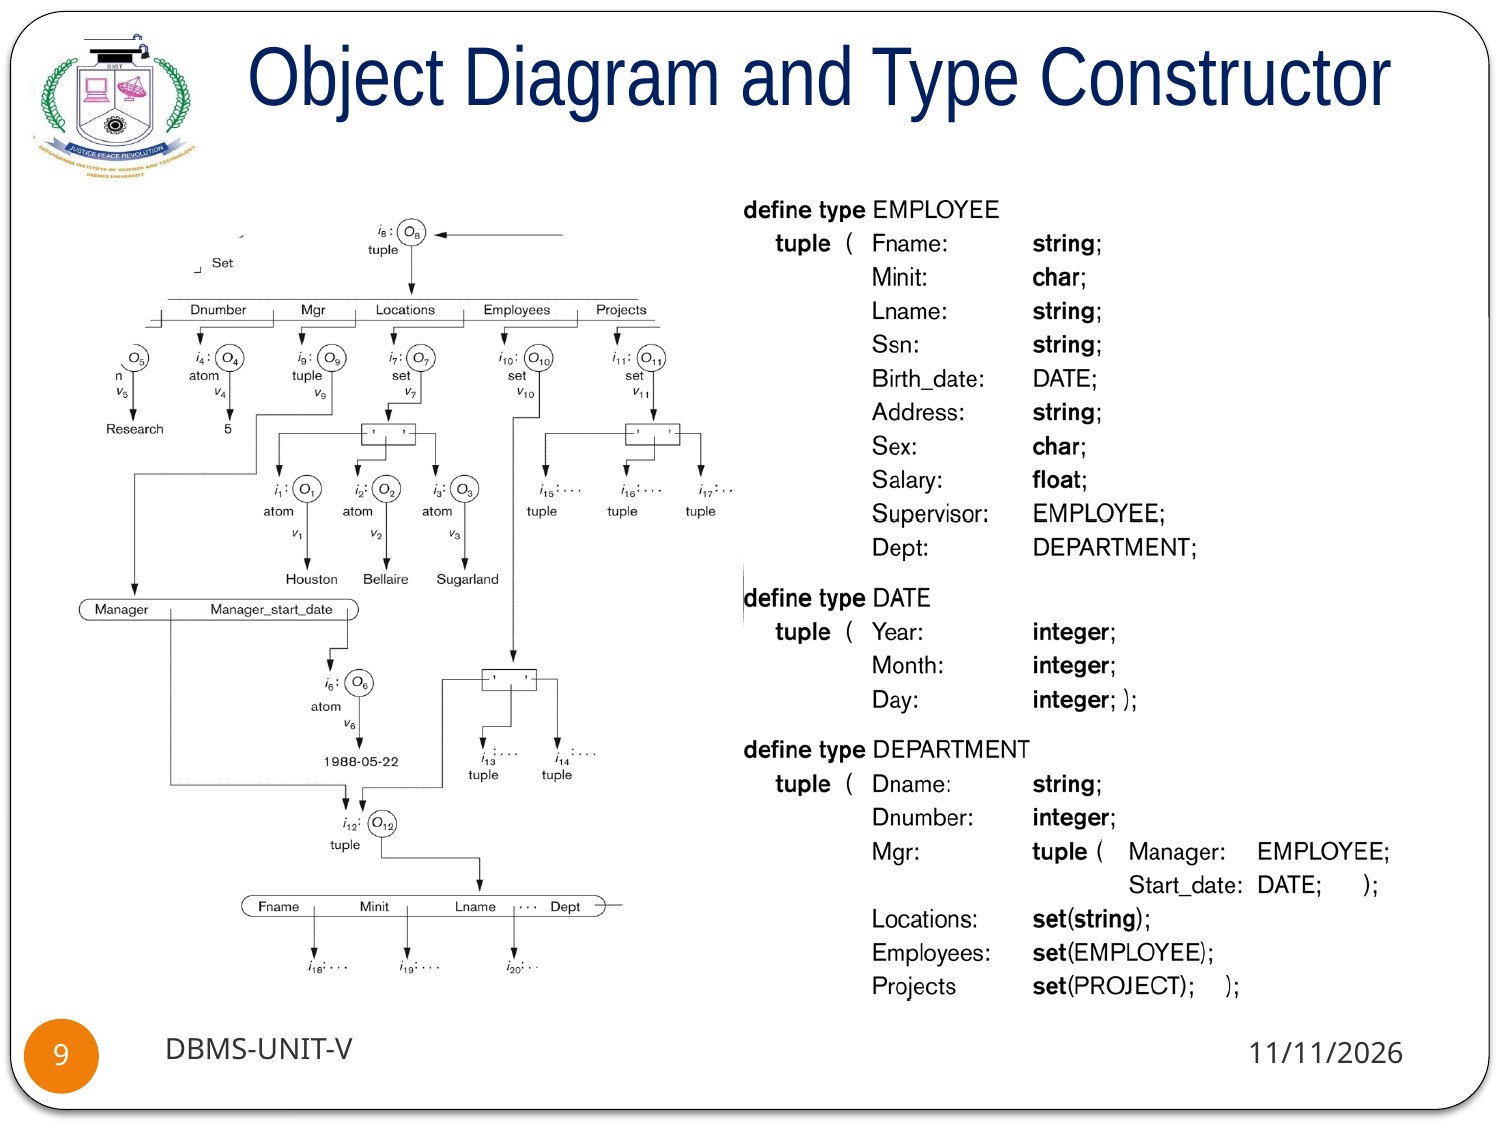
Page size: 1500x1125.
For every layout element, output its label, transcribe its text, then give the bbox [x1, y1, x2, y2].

picture [61, 187, 1460, 1001]
footer DBMS-UNIT-V [150, 1012, 800, 1088]
slide_number 9 [23, 1018, 99, 1094]
picture [29, 30, 200, 182]
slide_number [1012, 1015, 1419, 1094]
title Object Diagram and Type Constructor [180, 13, 1460, 138]
